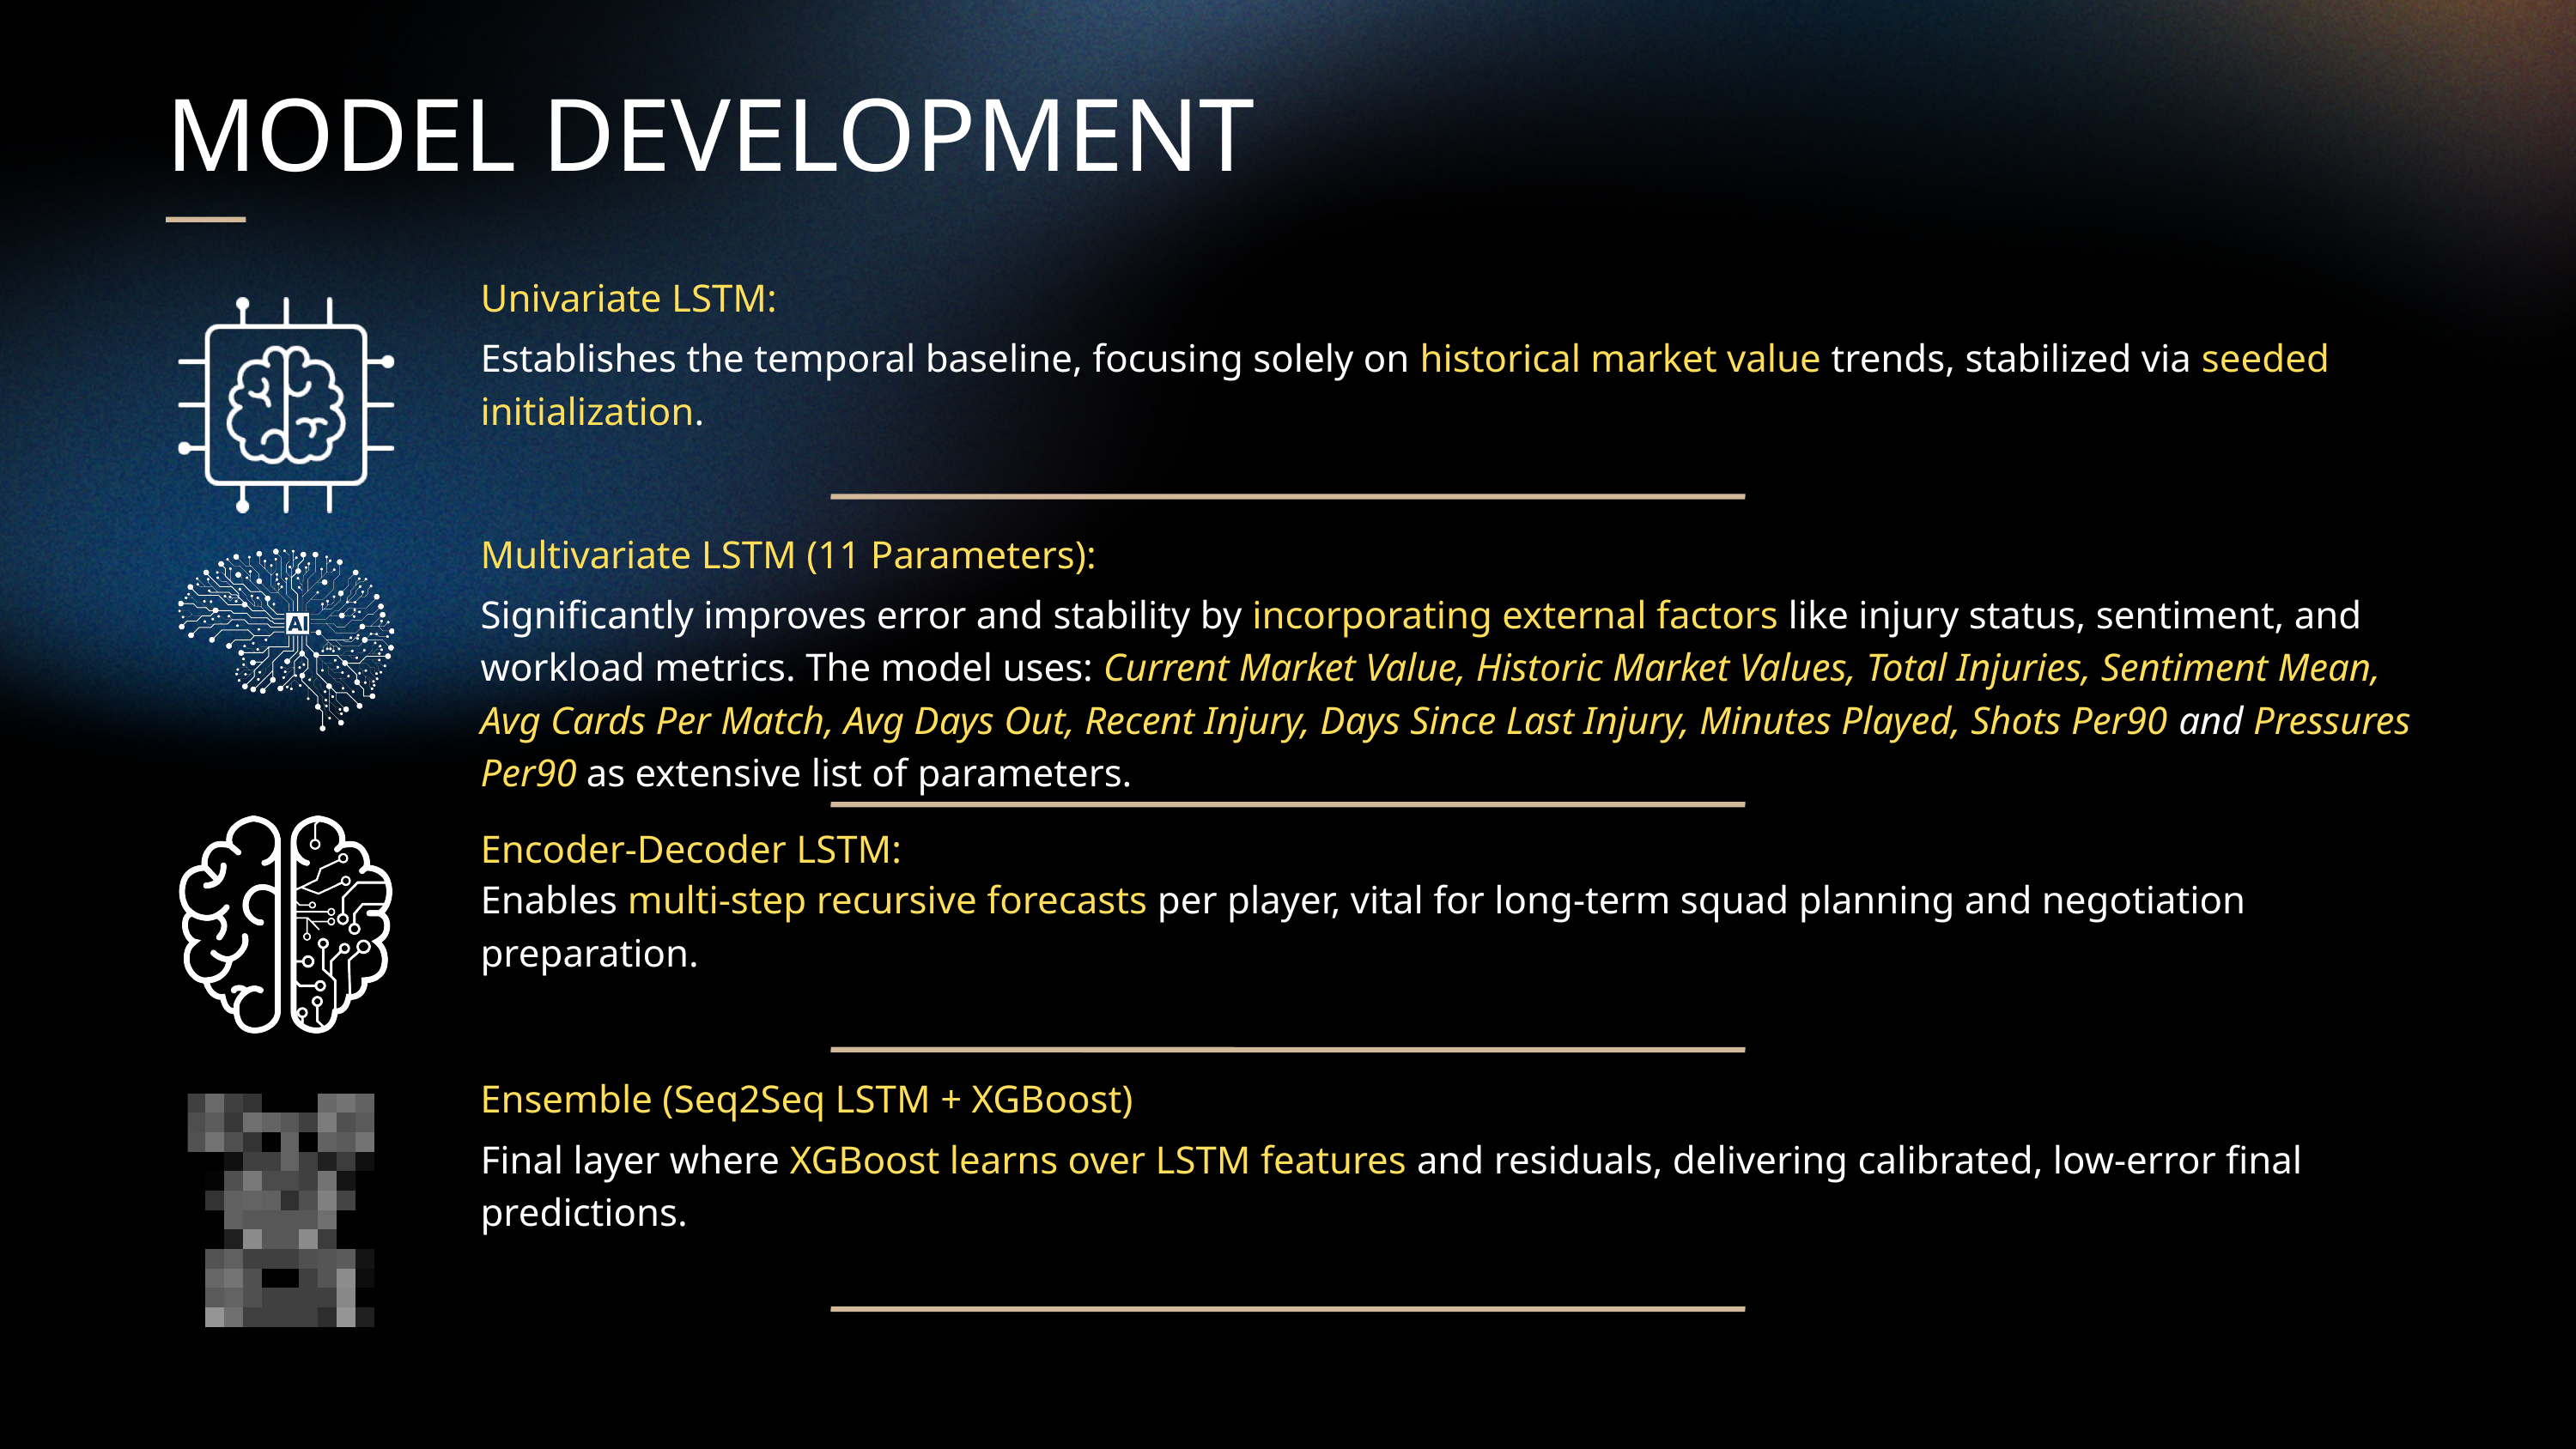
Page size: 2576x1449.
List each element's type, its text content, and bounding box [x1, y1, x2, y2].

text_box [178, 549, 395, 731]
text_box [178, 297, 395, 513]
text_box Establishes the temporal baseline, focusing solely on historical market value trends, stabilized via seeded initialization. [480, 327, 2432, 433]
text_box Encoder-Decoder LSTM: [480, 817, 1135, 869]
text_box [187, 1094, 374, 1327]
text_box Significantly improves error and stability by incorporating external factors like injury status, sentiment, and workload metrics. The model uses: Current Market Value, Historic Market Values, Total Injuries, Sentiment Mean, Avg Cards Per Match, Avg Days Out, Recent Injury, Days Since Last Injury, Minutes Played, Shots Per90 and Pressures Per90 as extensive list of parameters. [480, 584, 2432, 795]
text_box [0, 0, 2576, 793]
text_box Enables multi-step recursive forecasts per player, vital for long-term squad planning and negotiation preparation. [480, 869, 2432, 974]
text_box Multivariate LSTM (11 Parameters): [480, 523, 1135, 577]
text_box MODEL DEVELOPMENT [166, 90, 1660, 191]
text_box Univariate LSTM: [480, 266, 1135, 320]
text_box Ensemble (Seq2Seq LSTM + XGBoost) [480, 1068, 1288, 1121]
text_box [178, 815, 395, 1034]
text_box Final layer where XGBoost learns over LSTM features and residuals, delivering calibrated, low-error final predictions. [480, 1128, 2432, 1234]
